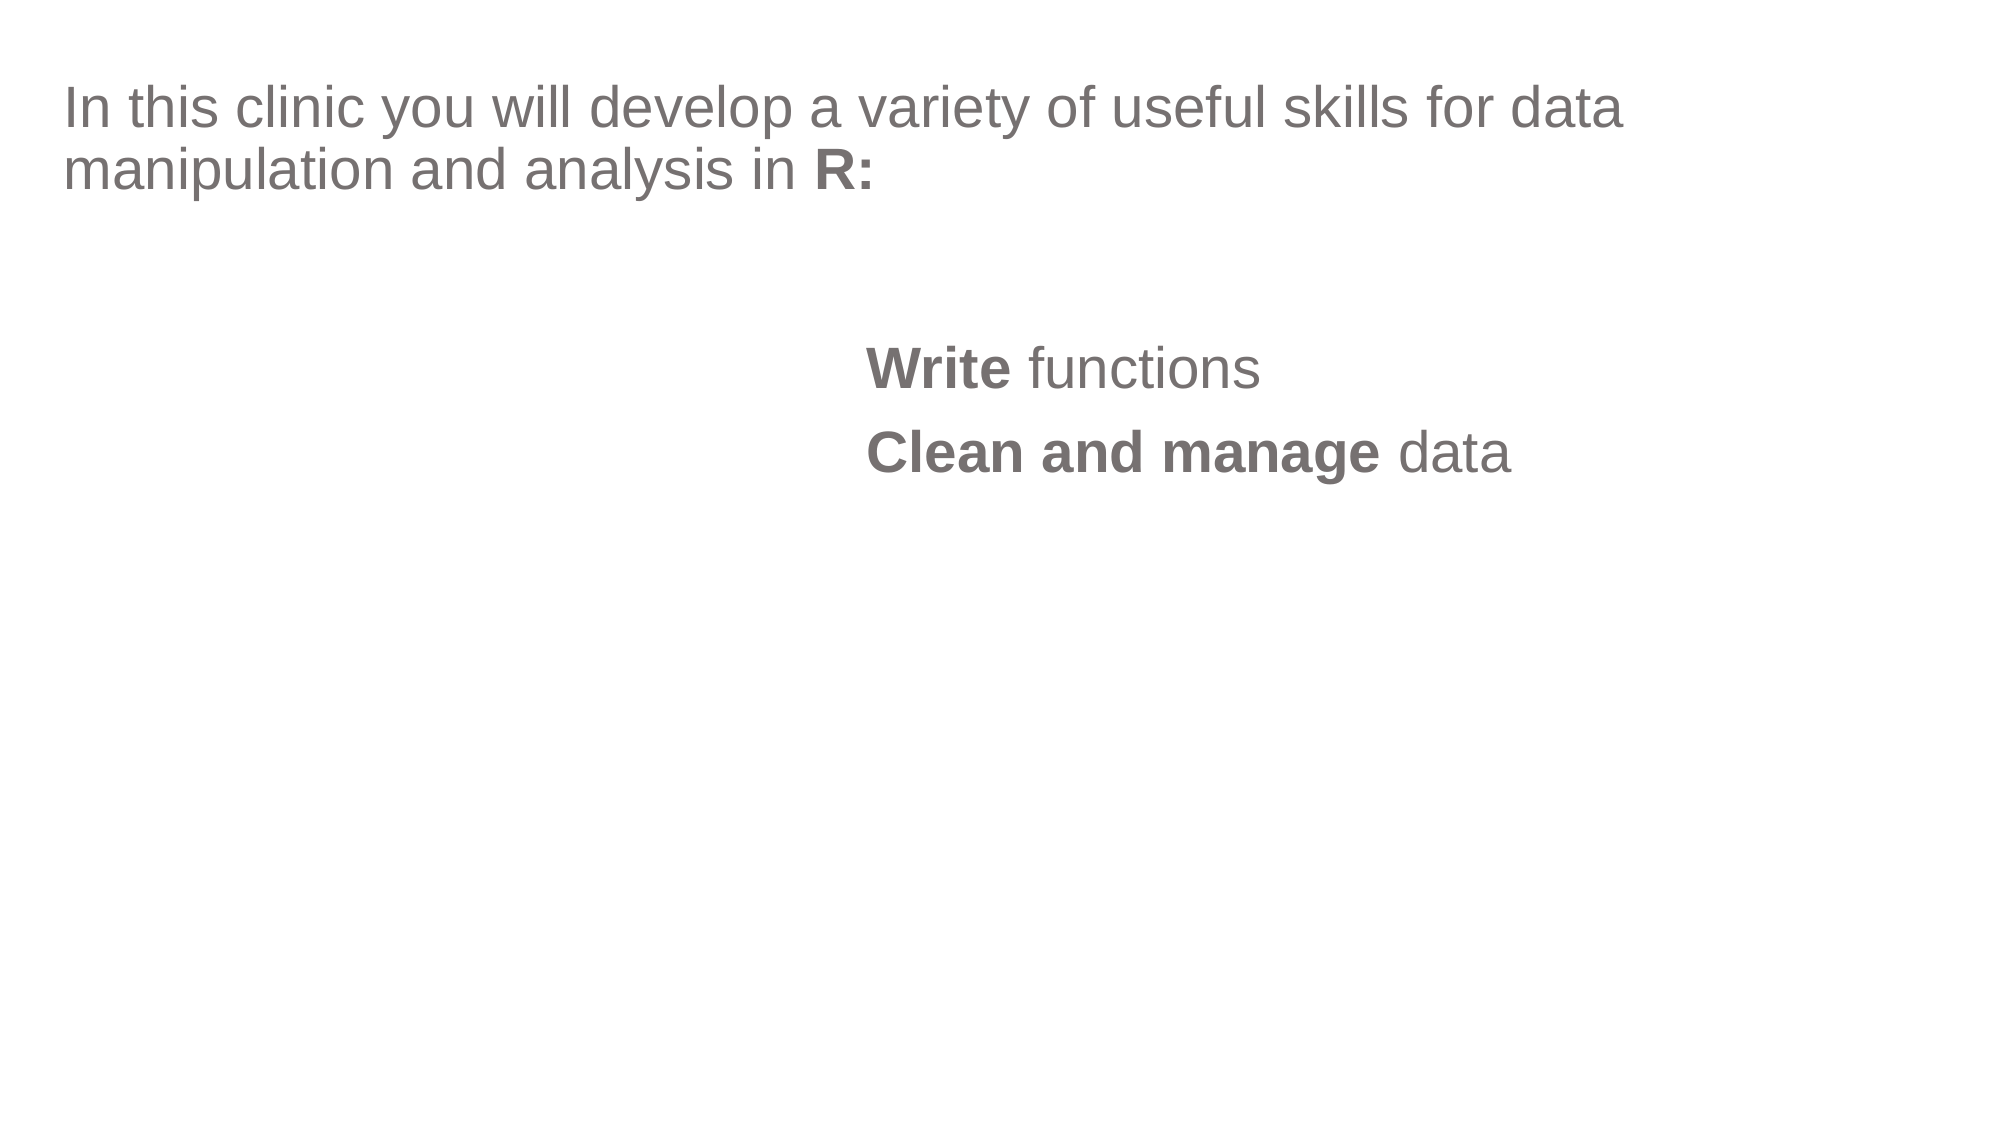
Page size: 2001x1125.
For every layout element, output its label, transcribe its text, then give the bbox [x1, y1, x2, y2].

text_box Write functions Clean and manage data [364, 331, 2000, 787]
text_box In this clinic you will develop a variety of useful skills for data manipulation and analysis in R: [48, 69, 1912, 526]
